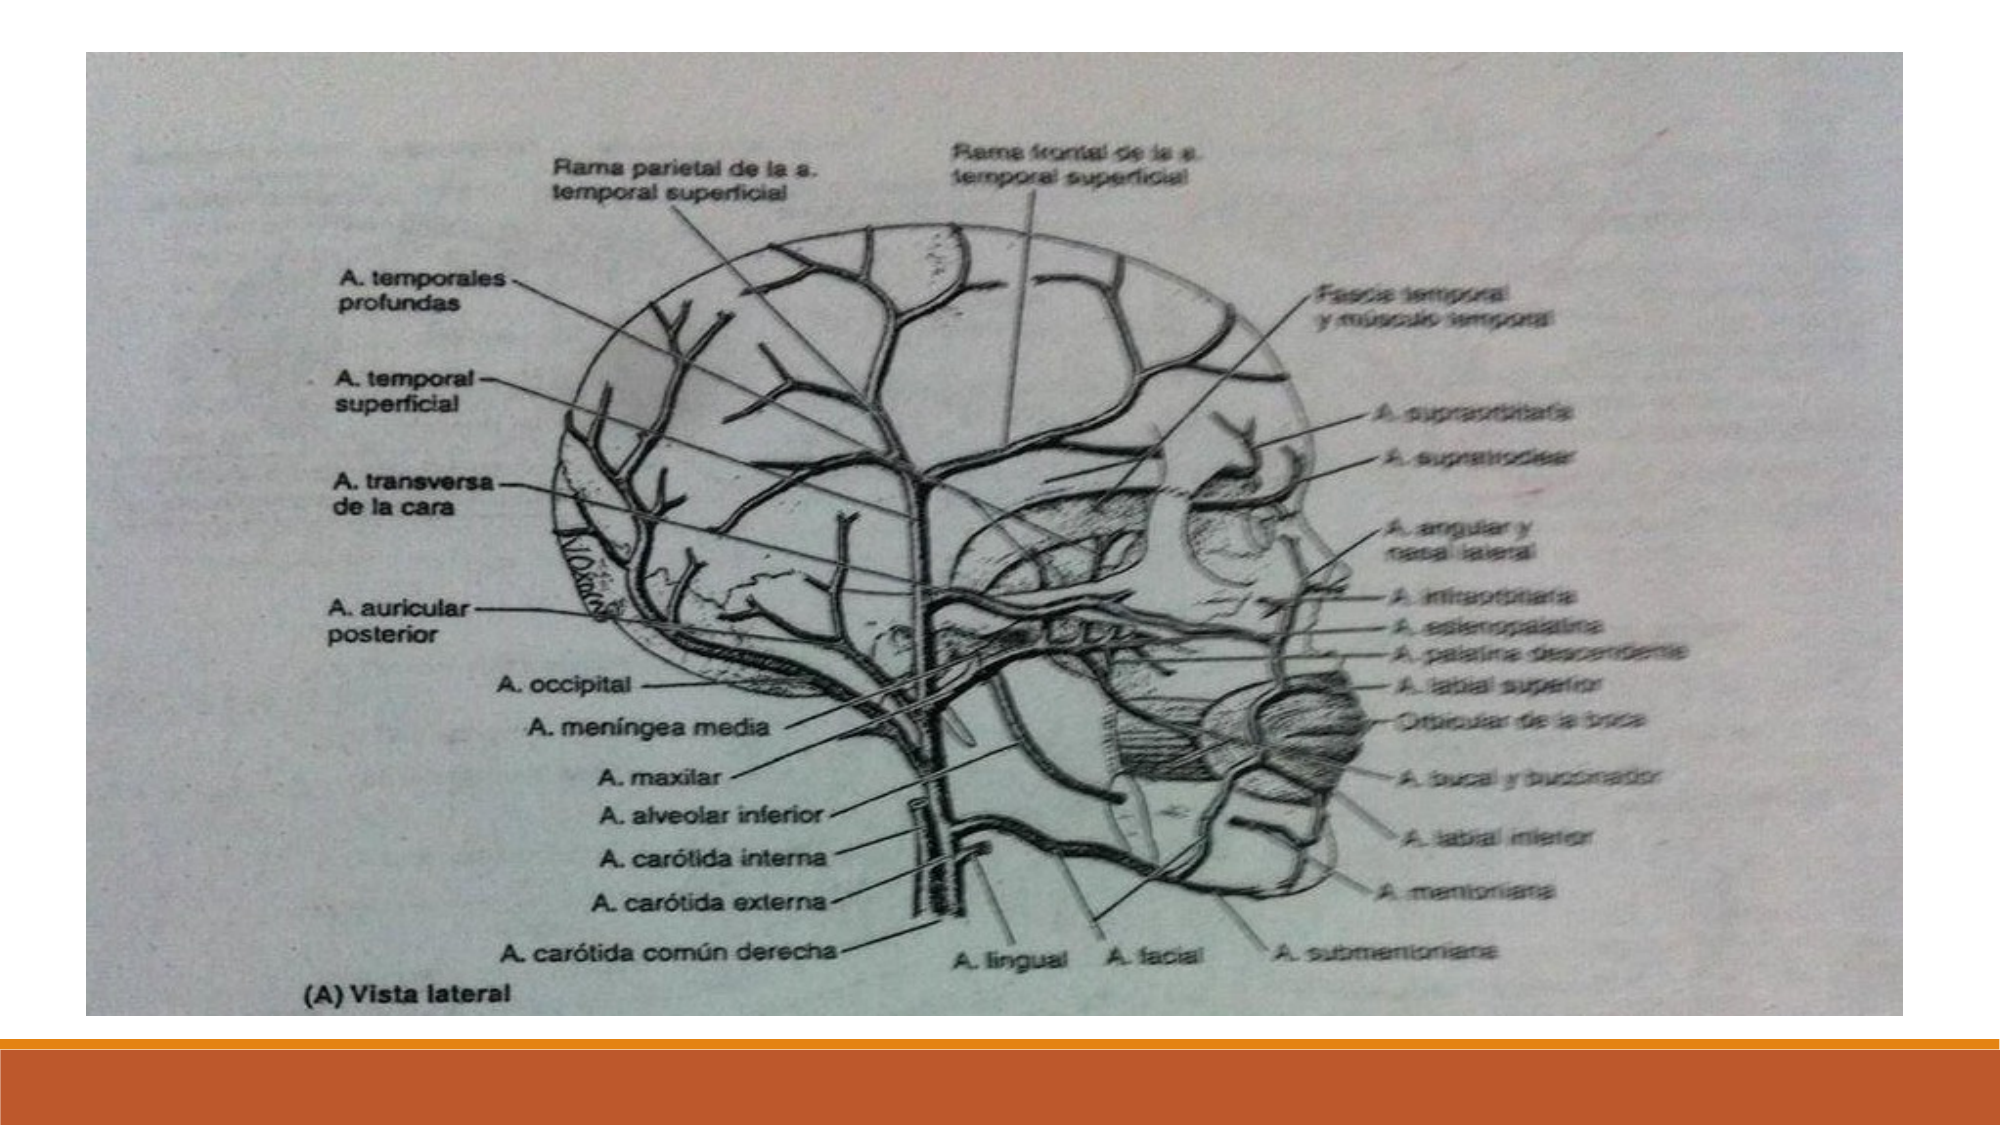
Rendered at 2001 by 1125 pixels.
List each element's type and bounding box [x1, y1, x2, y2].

picture [85, 51, 1903, 1017]
